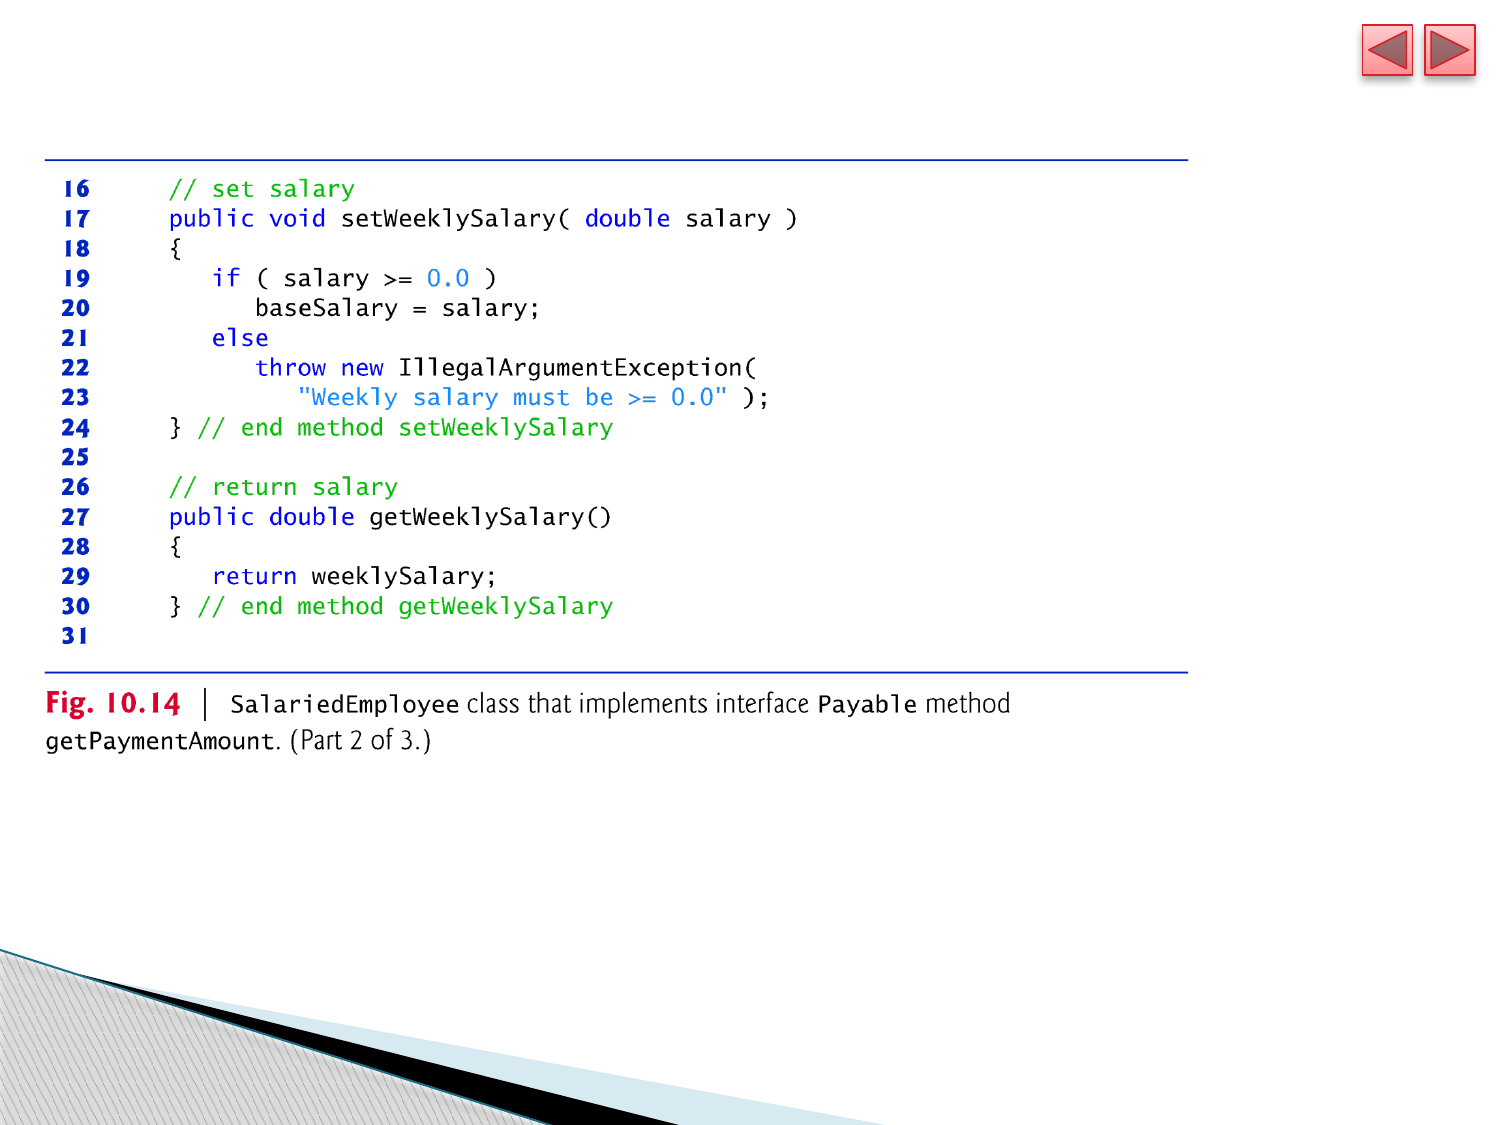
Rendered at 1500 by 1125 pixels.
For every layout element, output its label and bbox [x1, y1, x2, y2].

picture [0, 106, 1500, 1018]
